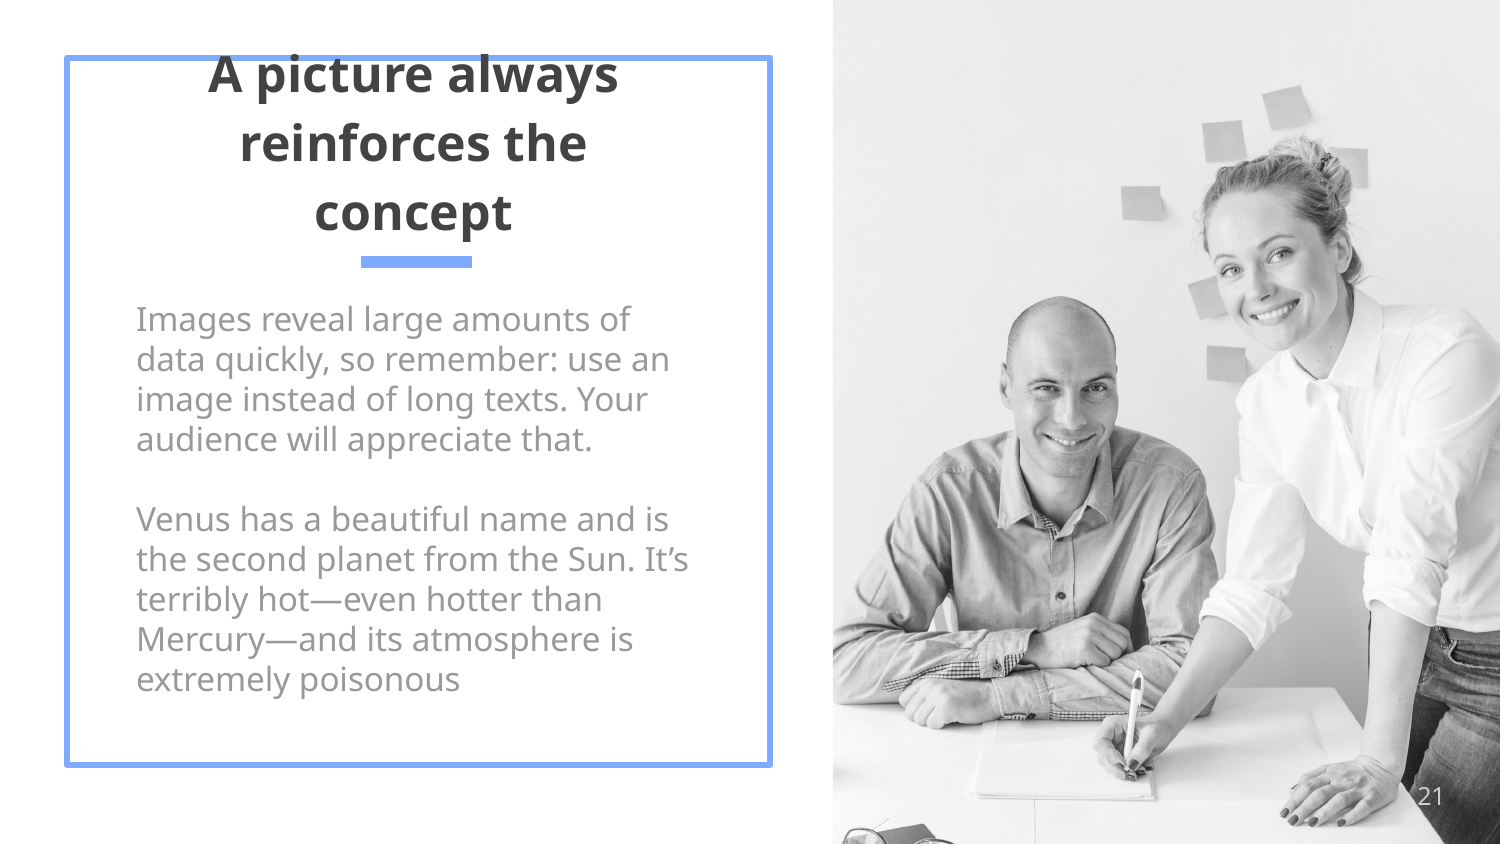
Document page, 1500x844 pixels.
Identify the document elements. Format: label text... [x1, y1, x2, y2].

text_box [291, 55, 298, 61]
picture [832, 0, 1500, 844]
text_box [481, 55, 488, 61]
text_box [220, 57, 231, 61]
subtitle Images reveal large amounts of data quickly, so remember: use an image instead of long texts. Your audience will appreciate that. Venus has a beautiful name and is the second planet from the Sun. It’s terribly hot—even hotter than Mercury—and its atmosphere is extremely poisonous [121, 283, 724, 690]
title A picture always reinforces the concept [121, 160, 707, 256]
